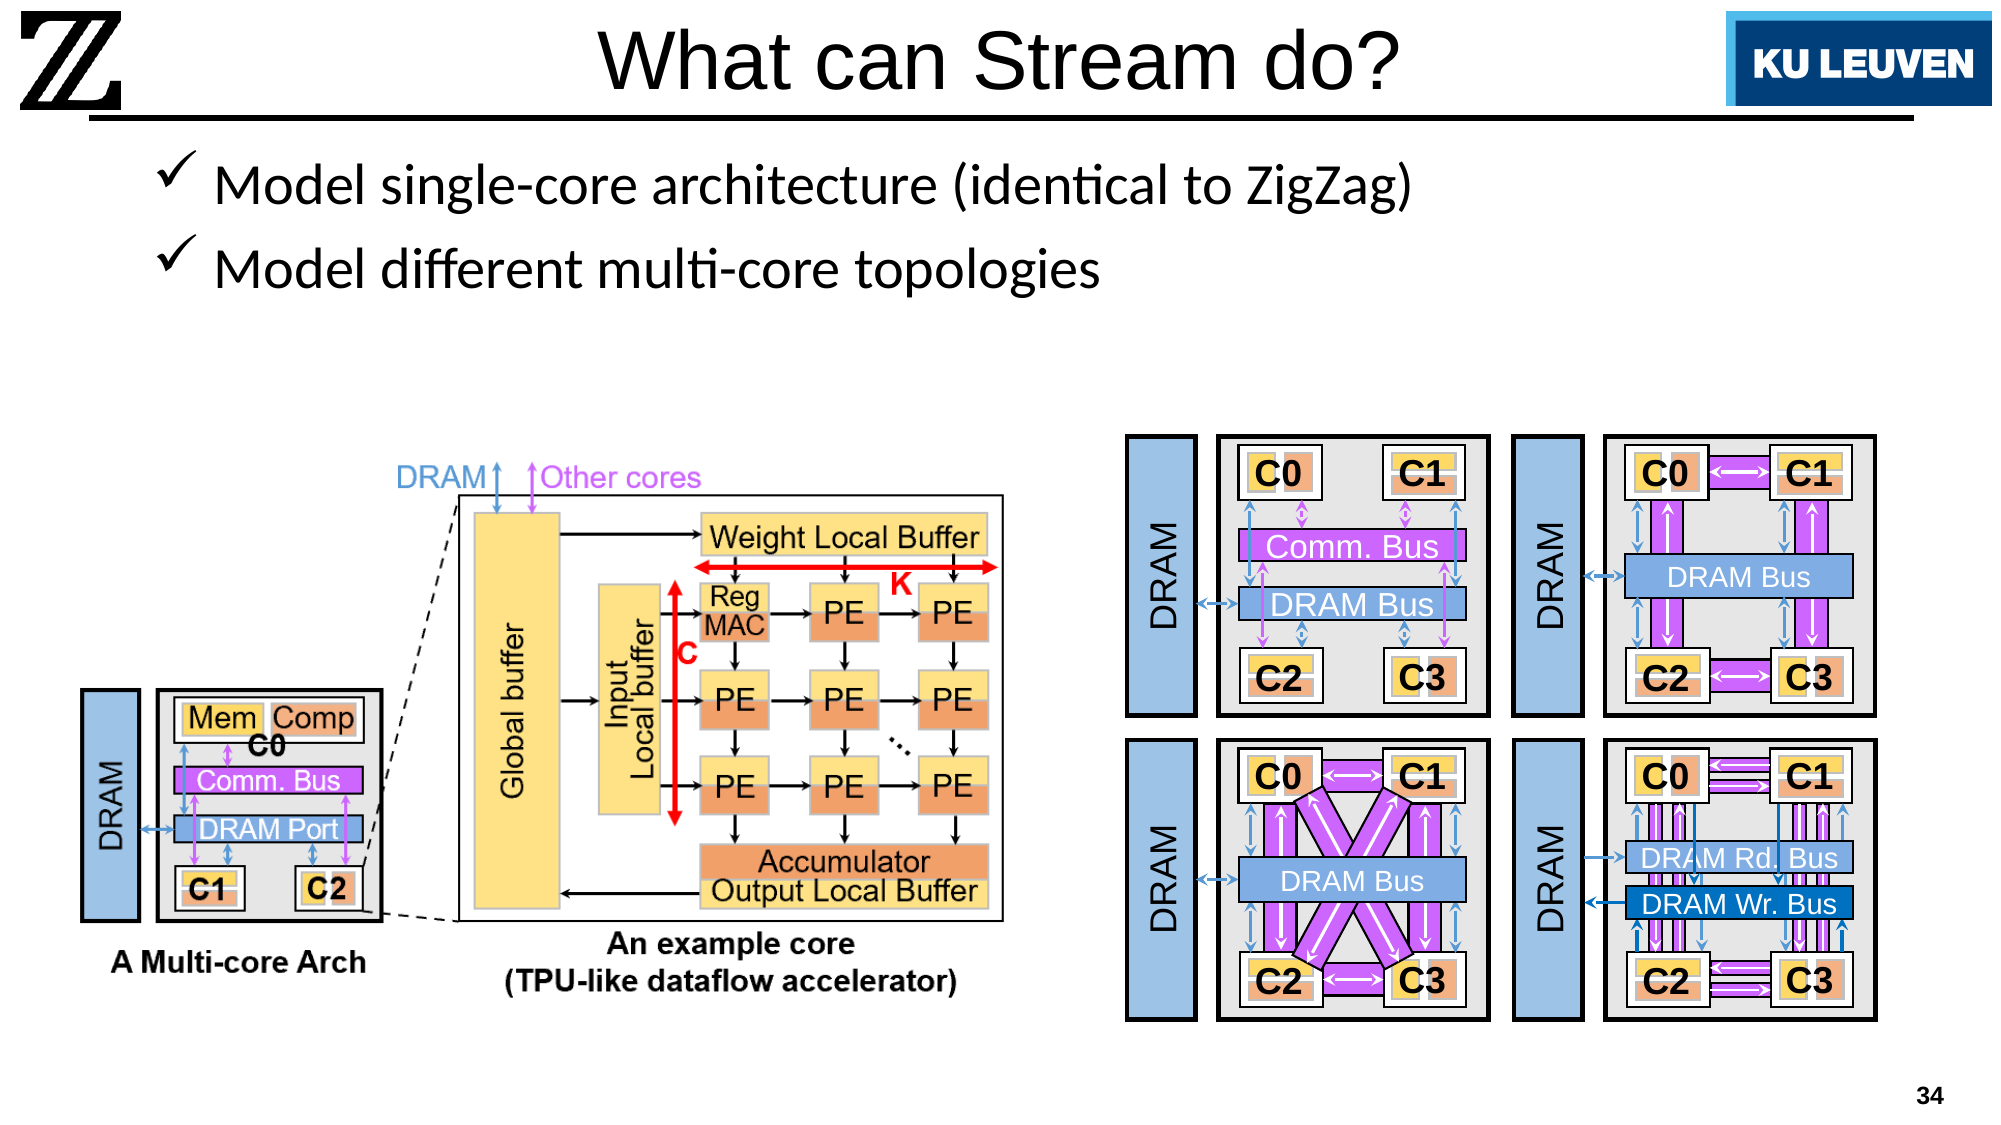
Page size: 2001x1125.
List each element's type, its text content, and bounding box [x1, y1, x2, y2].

list Model single-core architecture (identical to ZigZag) Model different multi-core topologies [137, 146, 1863, 342]
picture [77, 456, 1009, 1007]
picture [20, 9, 121, 110]
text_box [1126, 436, 1876, 1020]
text_box What can Stream do? [137, 6, 1863, 118]
picture [1863, 11, 1992, 106]
